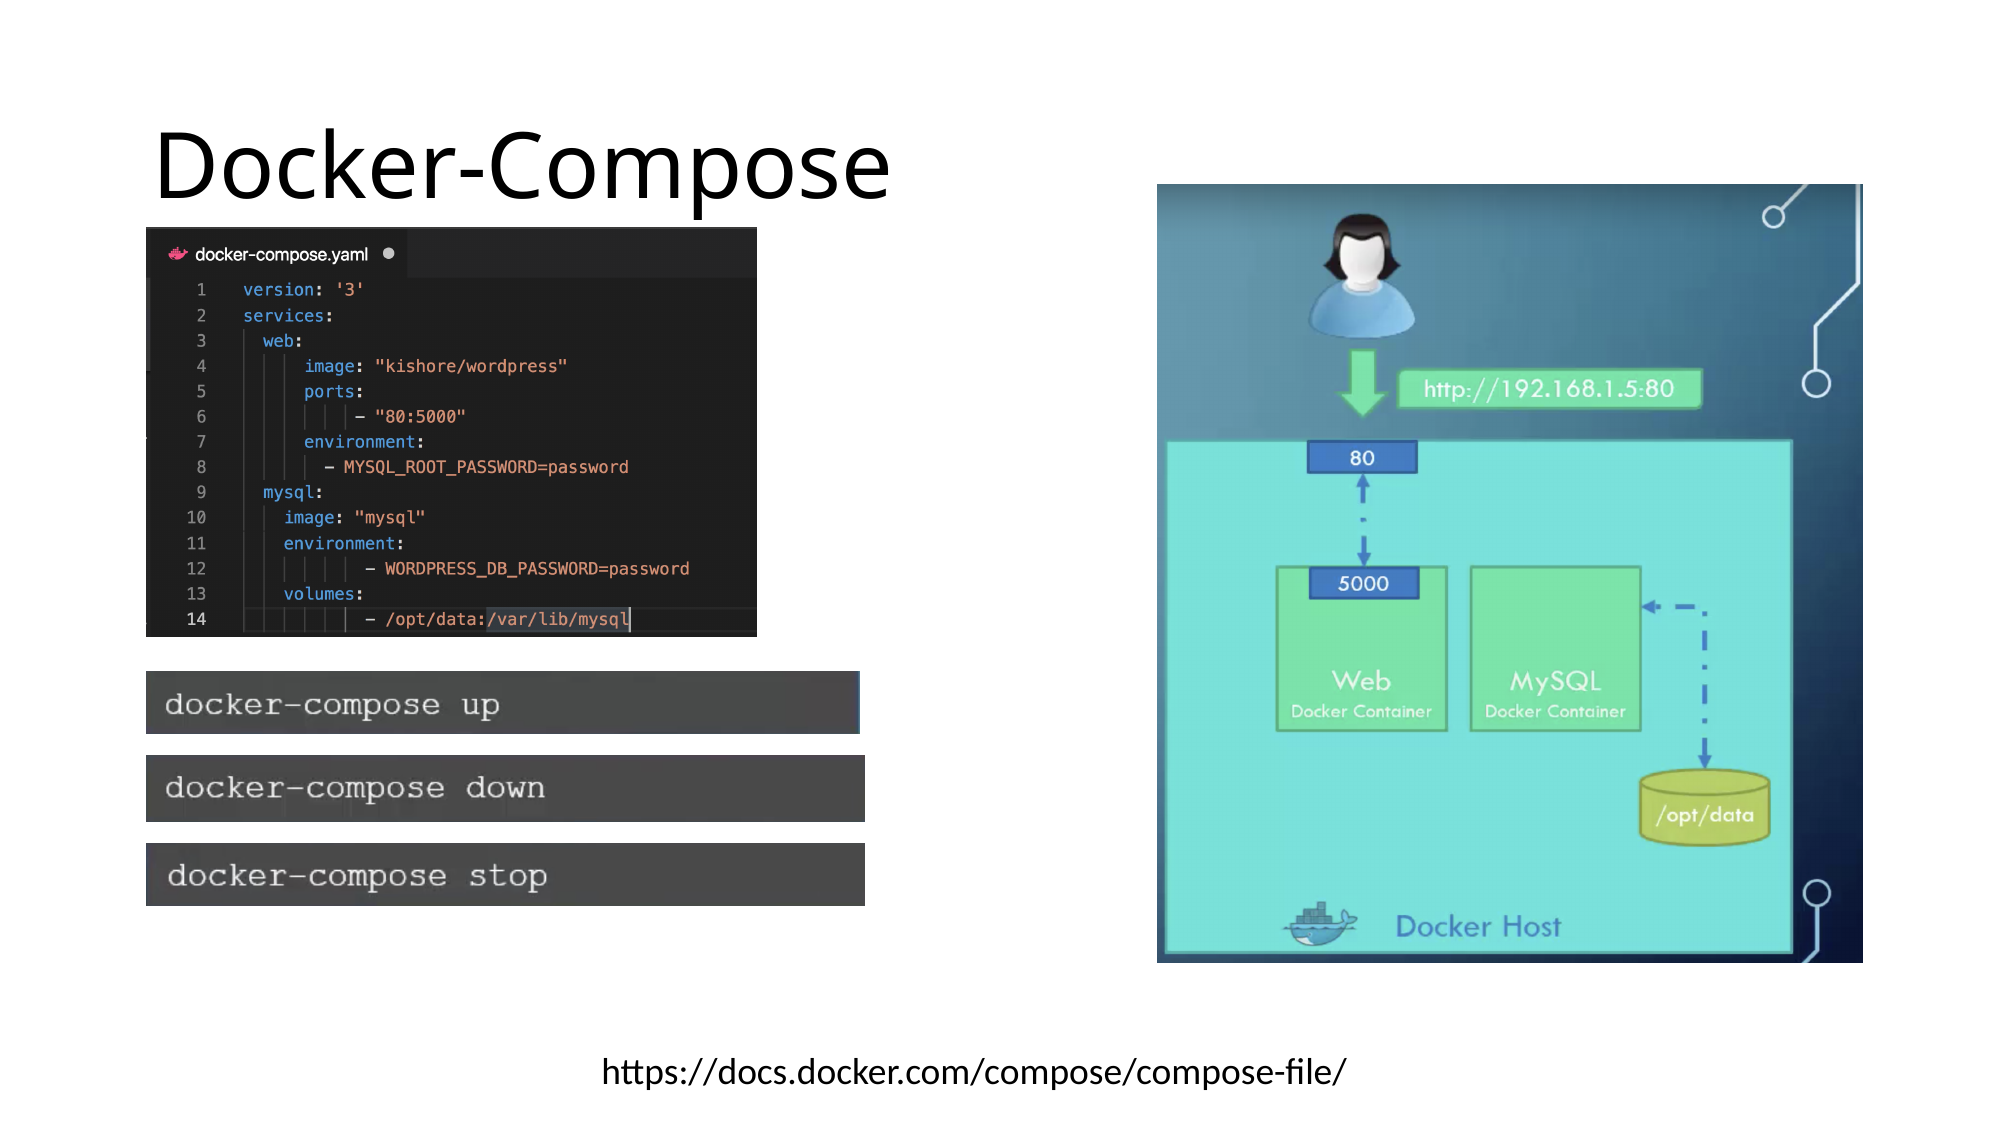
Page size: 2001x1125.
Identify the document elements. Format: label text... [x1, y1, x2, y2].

picture [146, 671, 860, 734]
text_box https://docs.docker.com/compose/compose-file/ [586, 1039, 1363, 1100]
picture [146, 227, 757, 637]
picture [146, 755, 865, 822]
title Docker-Compose [137, 59, 1863, 278]
picture [1157, 183, 1863, 963]
picture [146, 843, 865, 906]
